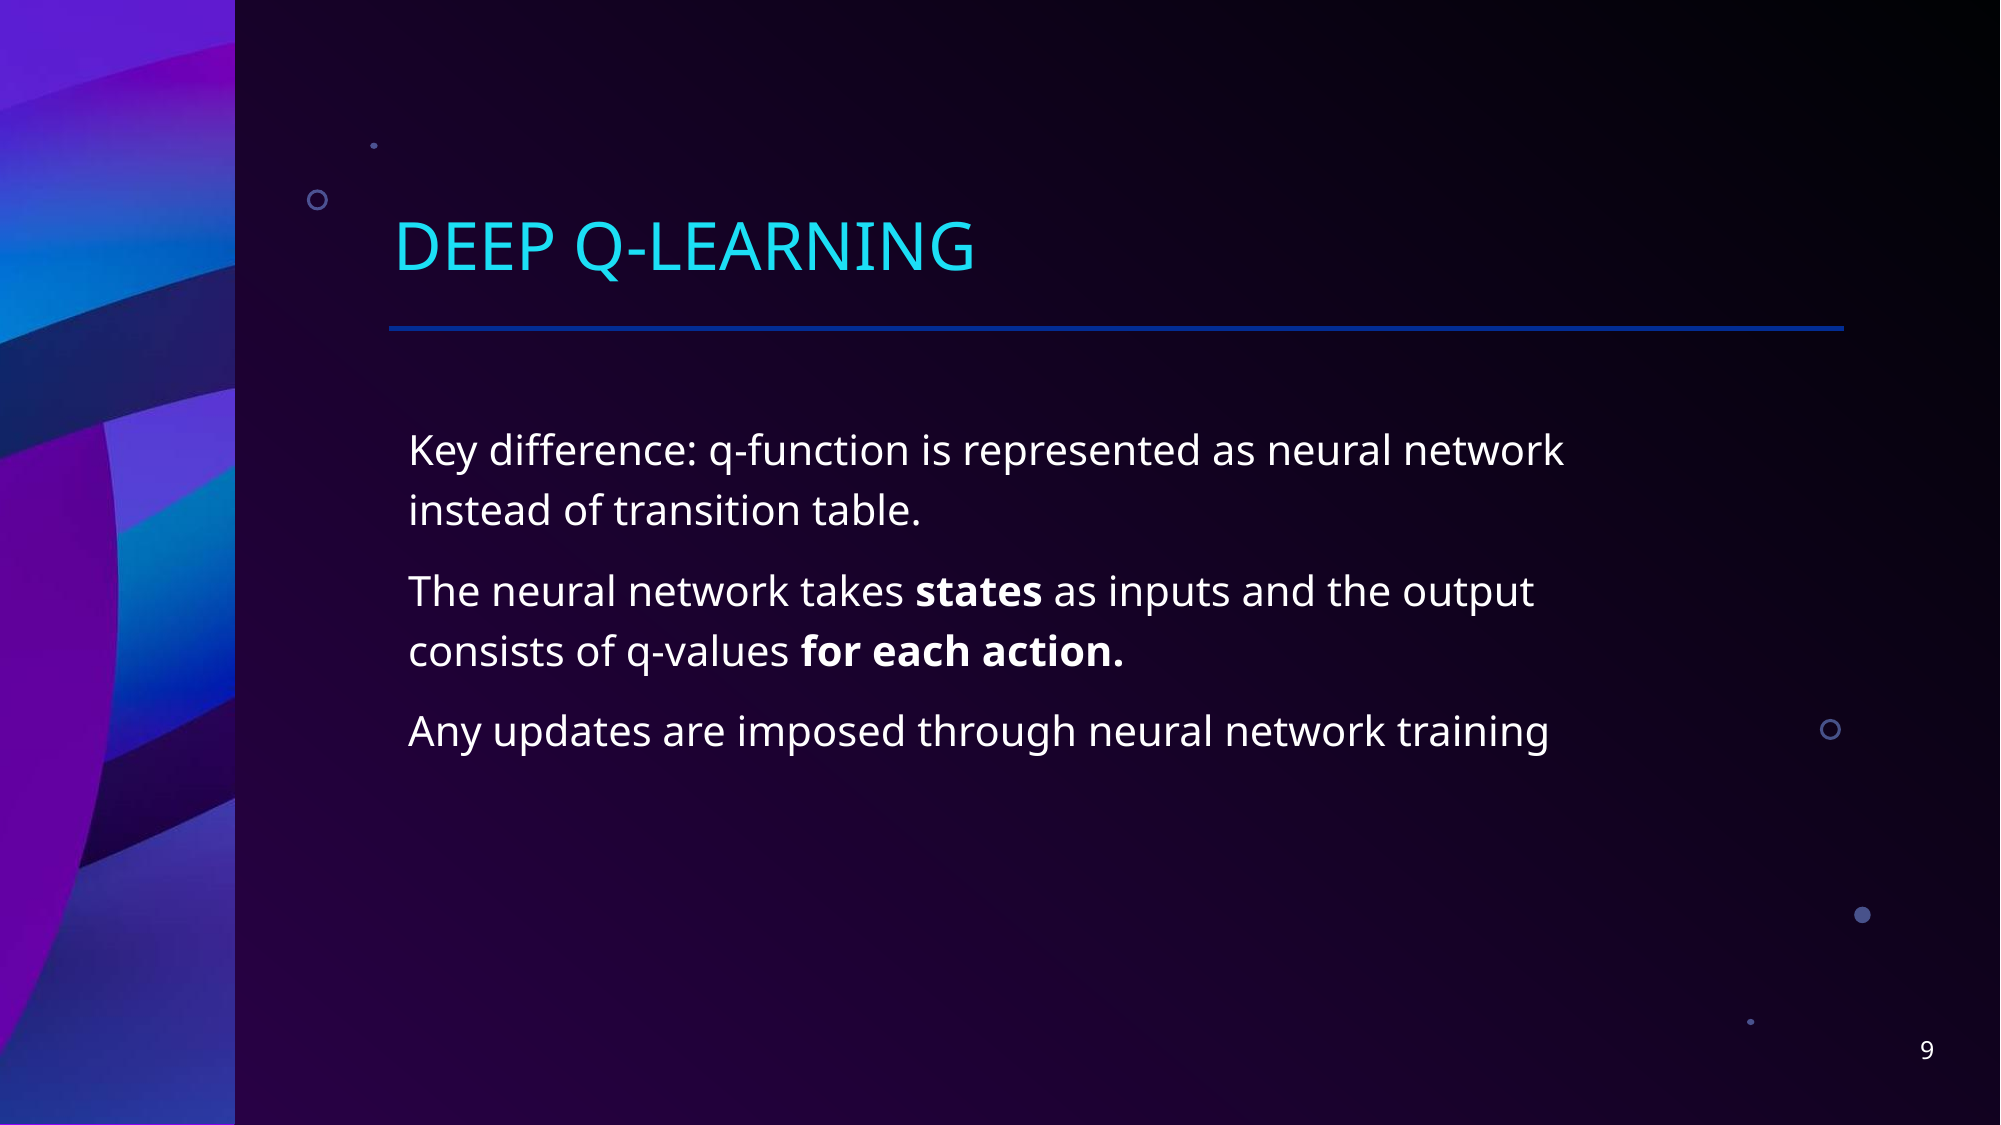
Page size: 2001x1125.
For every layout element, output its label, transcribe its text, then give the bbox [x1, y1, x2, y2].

slide_number 9 [1499, 1021, 1950, 1082]
title DEEP q-learning [393, 26, 1845, 292]
list Key difference: q-function is represented as neural network instead of transition table. The neural network takes states as inputs and the output consists of q-values for each action. Any updates are imposed through neural network training [393, 405, 1584, 985]
picture [0, 0, 235, 1124]
